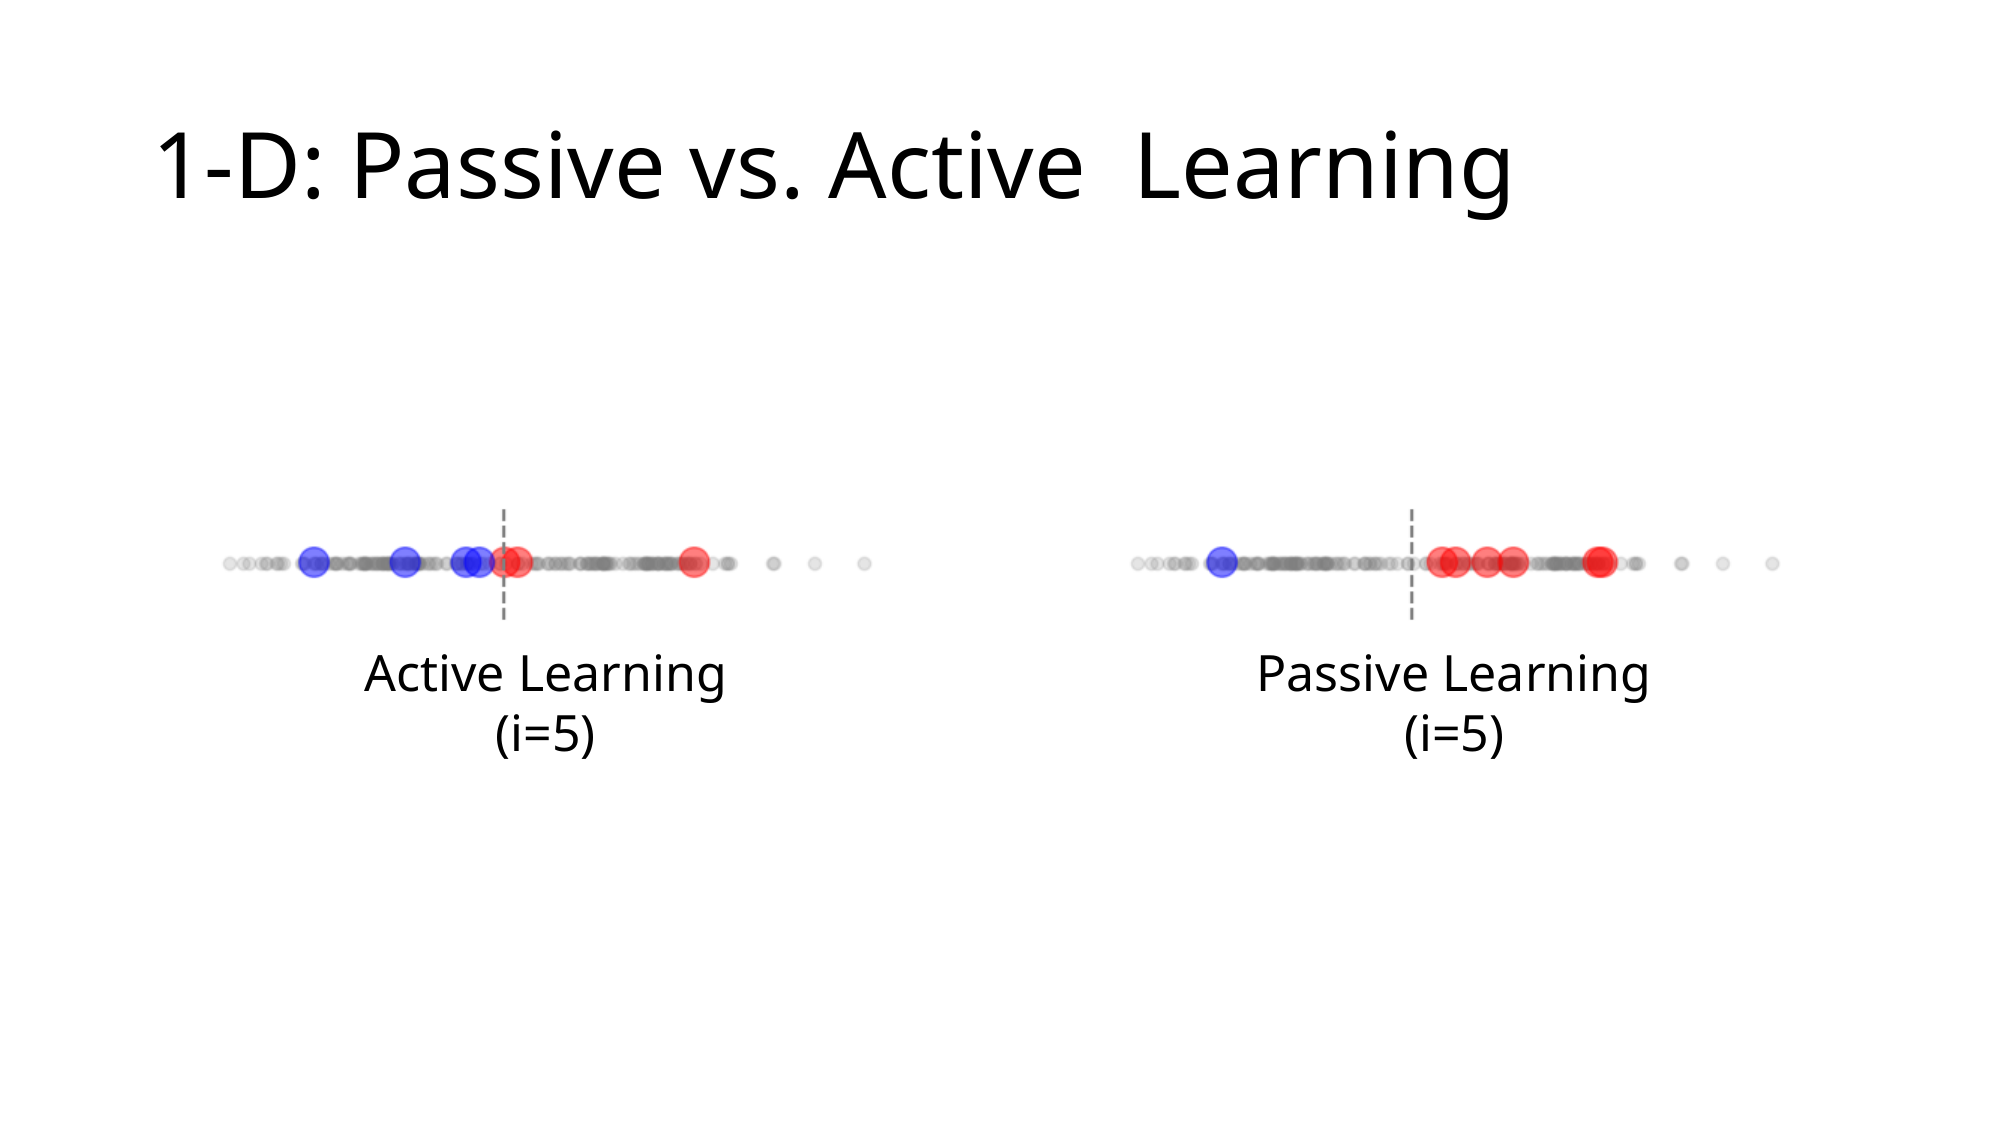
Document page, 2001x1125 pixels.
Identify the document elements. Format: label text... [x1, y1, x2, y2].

picture [183, 490, 909, 635]
picture [1091, 490, 1817, 635]
text_box Passive Learning (i=5) . [1183, 635, 1725, 830]
title 1-D: Passive vs. Active Learning [137, 59, 1863, 278]
text_box Active Learning (i=5) . [274, 635, 817, 830]
